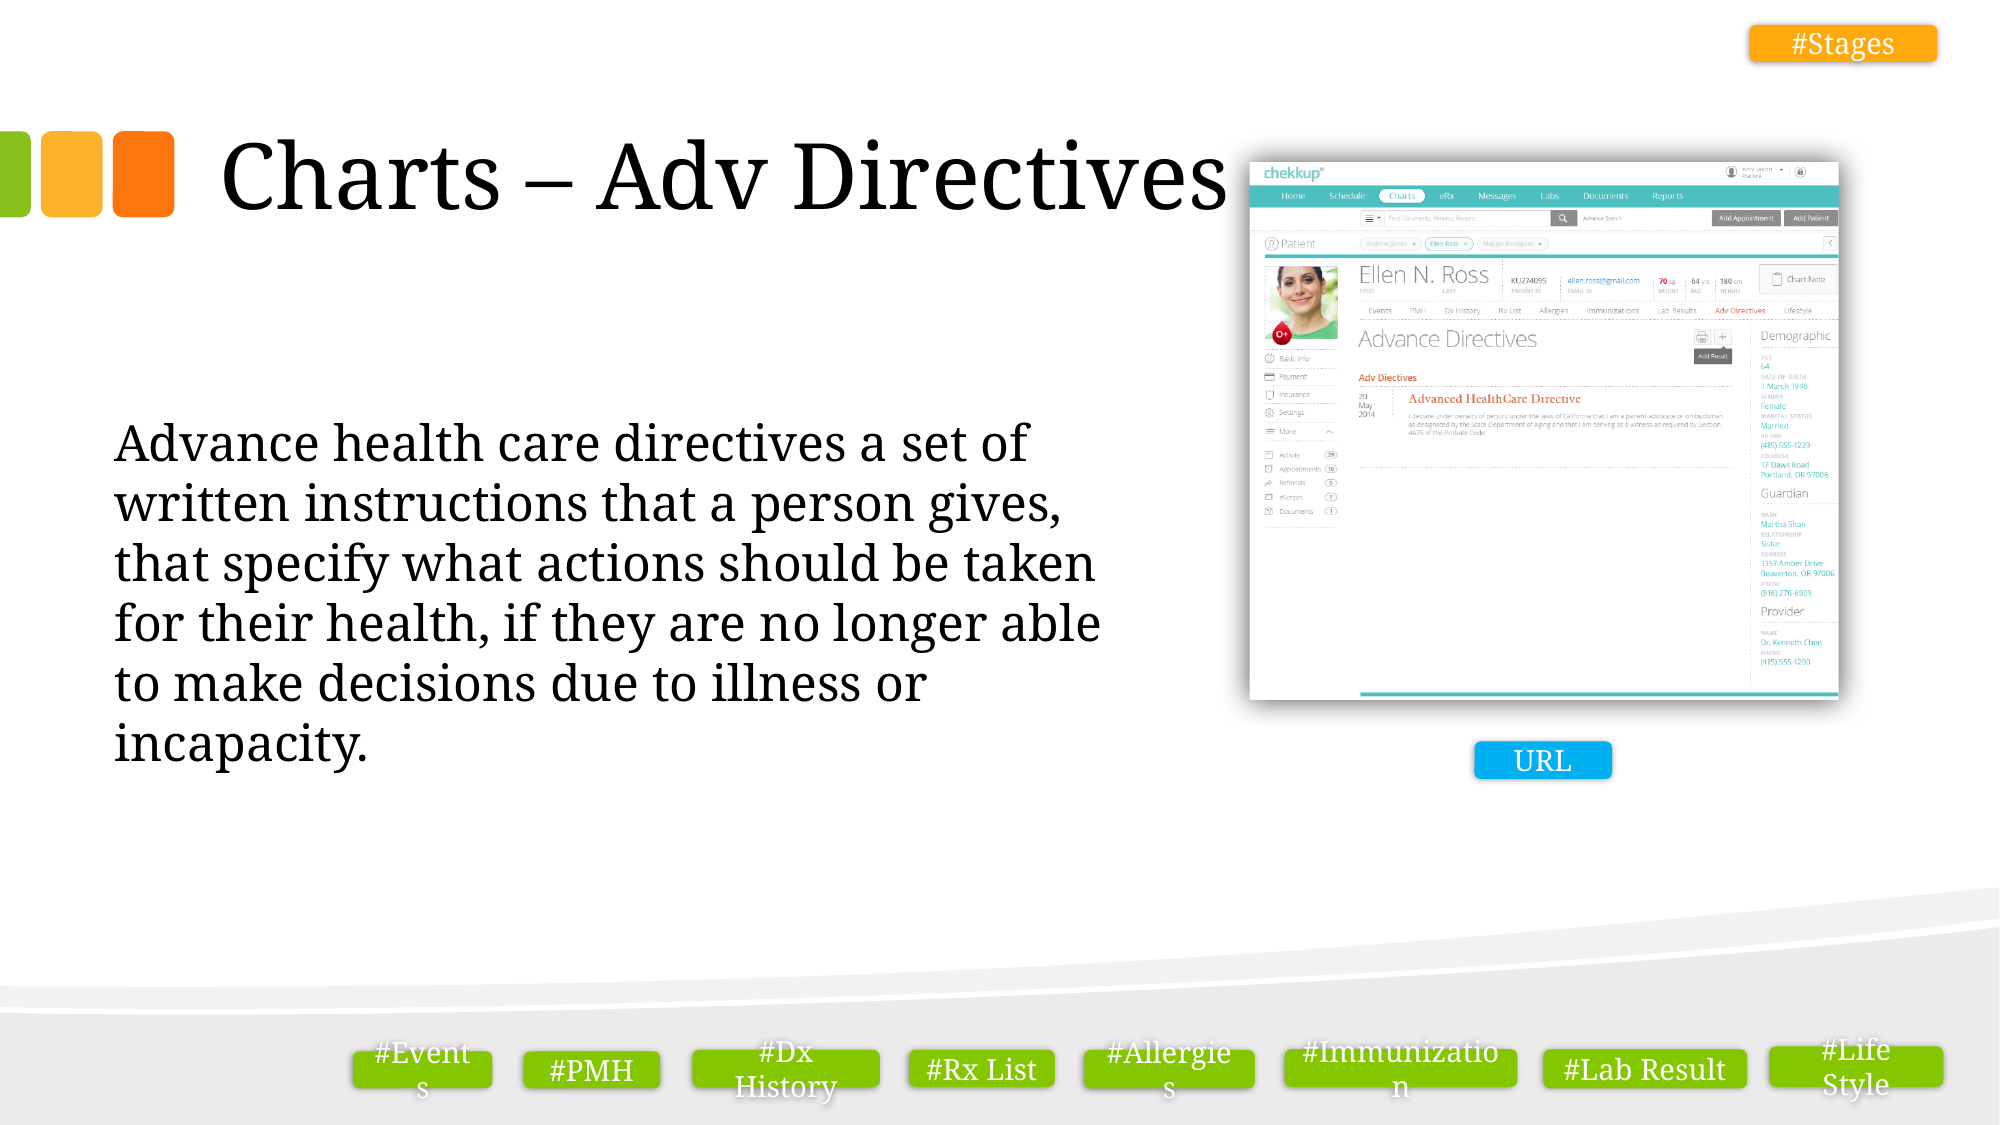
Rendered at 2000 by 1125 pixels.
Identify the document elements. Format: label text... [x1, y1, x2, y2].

text_box #Dx History [692, 1049, 880, 1087]
text_box #PMH [523, 1051, 661, 1089]
text_box #Stages [1749, 24, 1938, 62]
text_box #Rx List [909, 1049, 1055, 1087]
text_box URL [1474, 741, 1613, 779]
text_box #Life Style [1769, 1046, 1944, 1087]
picture [1249, 162, 1840, 701]
text_box Advance health care directives a set of written instructions that a person gives, that specify what actions should be taken for their health, if they are no longer able to make decisions due to illness or incapacity. [99, 403, 1127, 839]
text_box #Immunization [1284, 1049, 1518, 1087]
text_box #Events [353, 1051, 493, 1089]
title Charts – Adv Directives [199, 24, 1800, 238]
text_box #Lab Result [1543, 1049, 1748, 1089]
text_box #Allergies [1084, 1049, 1255, 1089]
